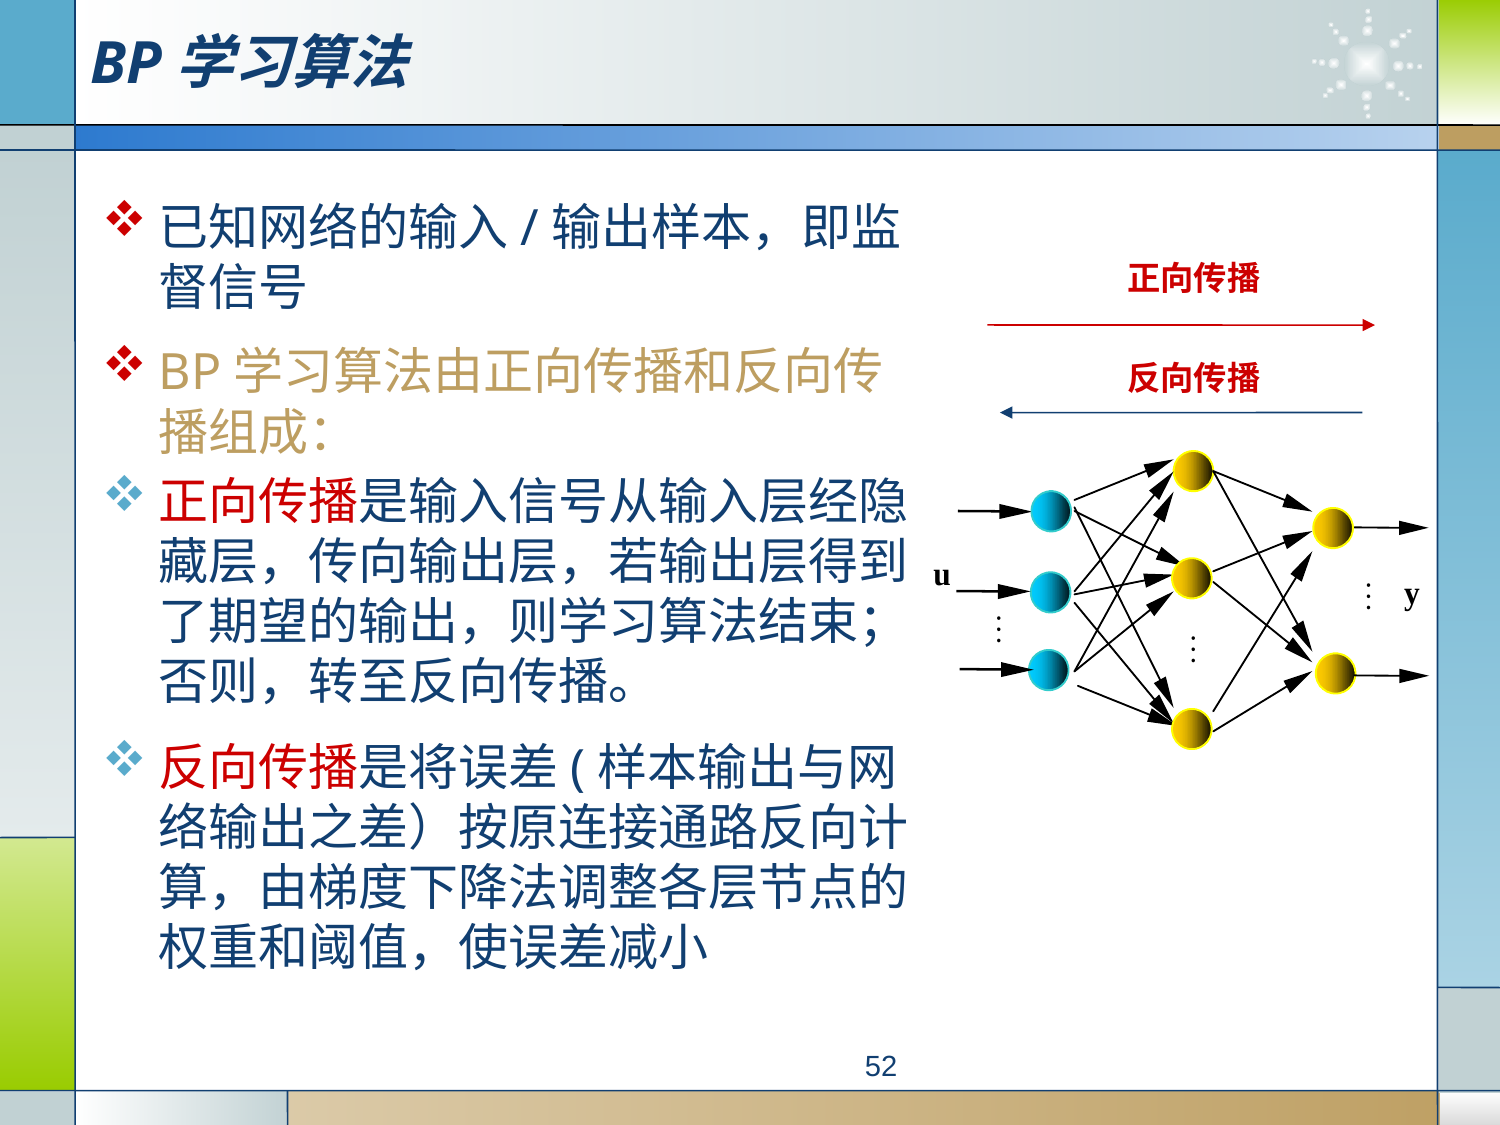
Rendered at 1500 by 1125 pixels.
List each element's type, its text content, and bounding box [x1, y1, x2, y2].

list 已知网络的输入/输出样本，即监督信号 BP学习算法由正向传播和反向传播组成： 正向传播是输入信号从输入层经隐藏层，传向输出层，若输出层得到了期望的输出，则学习算法结束；否则，转至反向传播。 反向传播是将误差(样本输出与网络输出之差）按原连接通路反向计算，由梯度下降法调整各层节点的权重和阈值，使误差减小 [87, 187, 926, 1025]
slide_number 52 [562, 1039, 913, 1081]
text_box [987, 318, 1375, 332]
text_box [999, 406, 1363, 419]
text_box 正向传播 [1112, 249, 1276, 305]
picture [912, 449, 1438, 751]
text_box 反向传播 [1112, 349, 1276, 405]
title BP学习算法 [74, 0, 1351, 124]
